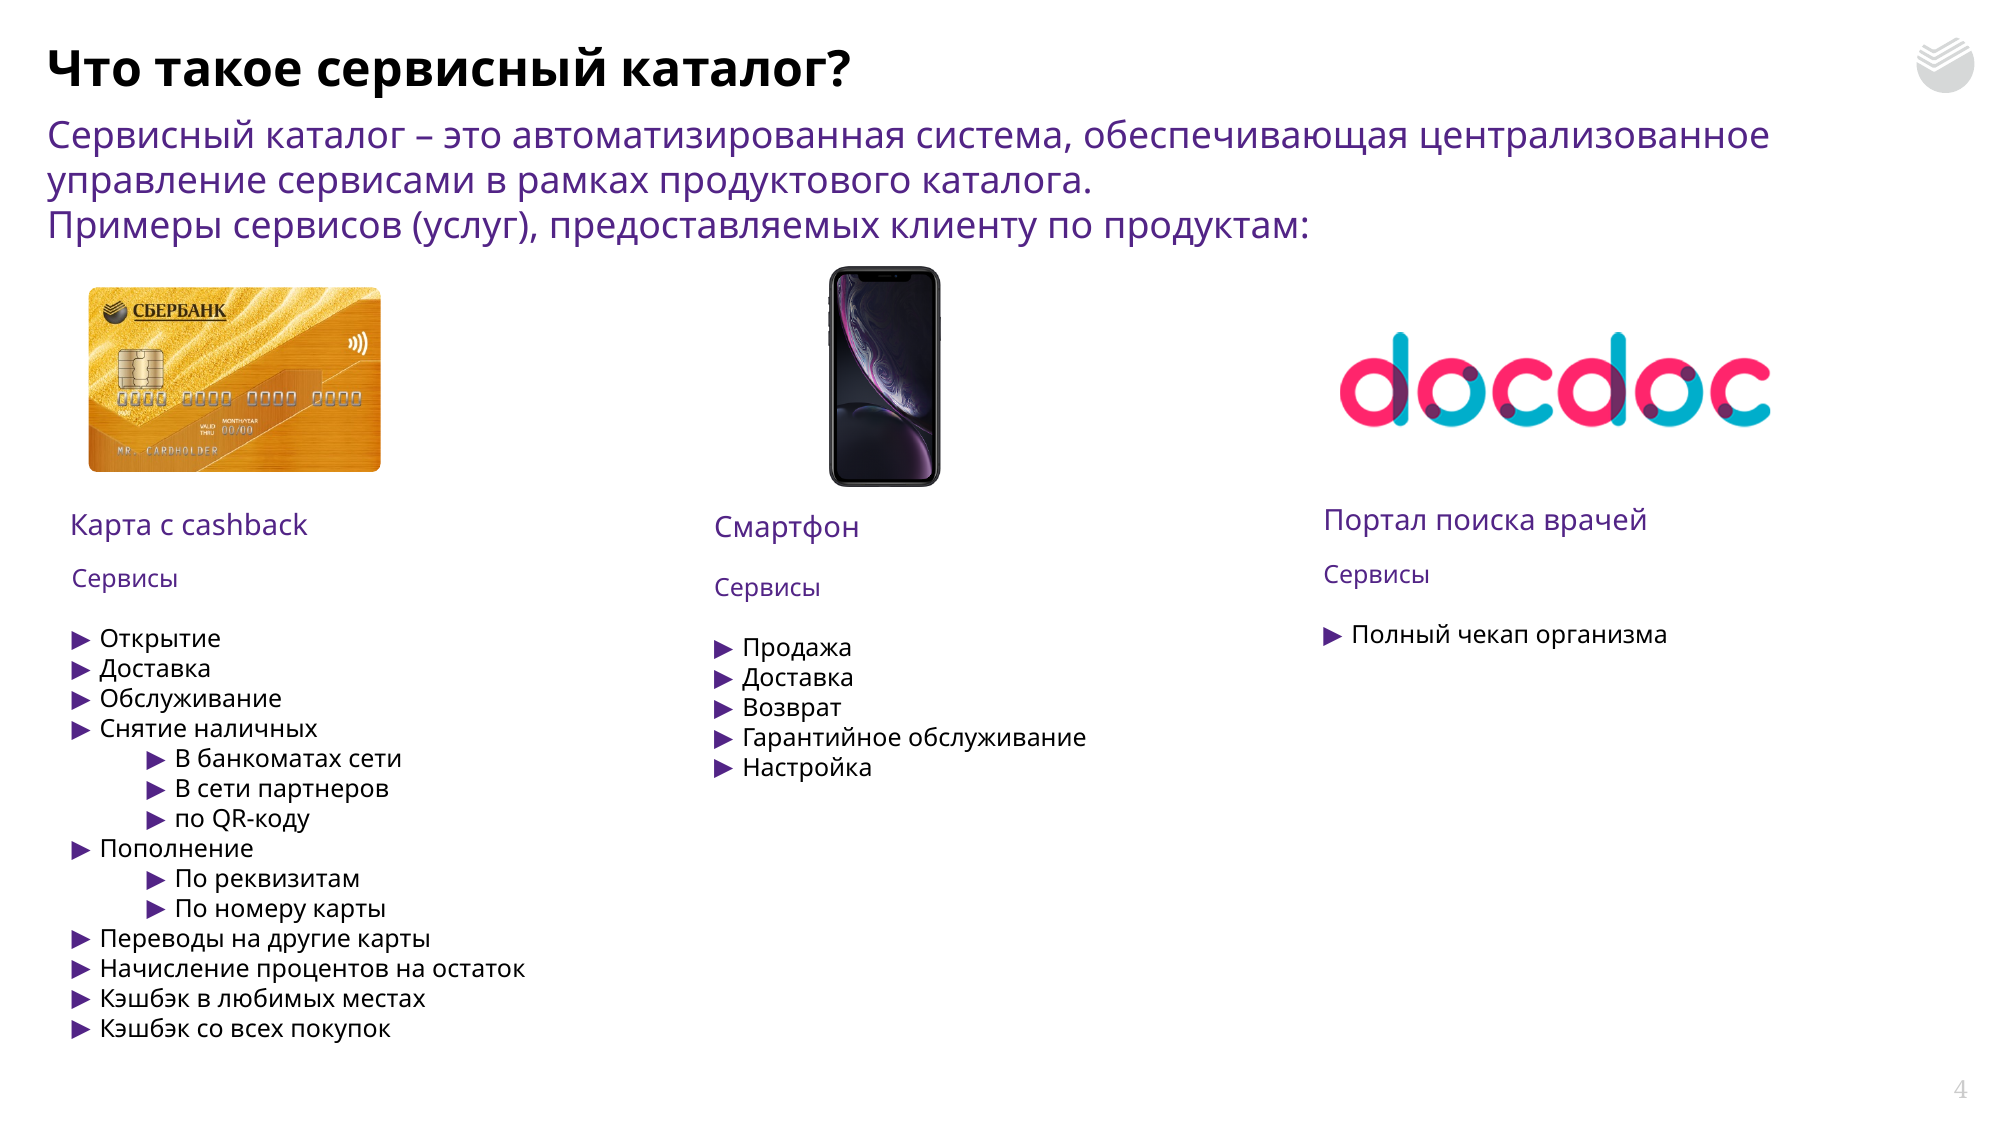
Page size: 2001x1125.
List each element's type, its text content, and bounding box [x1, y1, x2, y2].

title Что такое сервисный каталог? [32, 35, 1887, 103]
text_box Сервисы Продажа Доставка Возврат Гарантийное обслуживание Настройка [699, 564, 1220, 789]
picture [819, 266, 949, 487]
picture [88, 287, 381, 473]
picture [1340, 245, 1771, 514]
text_box Карта с cashback [55, 498, 463, 549]
text_box Сервисы Открытие Доставка Обслуживание Снятие наличных В банкоматах сети В сети партнеров по QR-коду Пополнение По реквизитам По номеру карты Переводы на другие карты Начисление процентов на остаток Кэшбэк в любимых местах Кэшбэк со всех покупок [56, 555, 635, 1080]
text_box Сервисы Полный чекап организма [1308, 551, 1887, 656]
text_box Сервисный каталог – это автоматизированная система, обеспечивающая централизованное управление сервисами в рамках продуктового каталога. Примеры сервисов (услуг), предоставляемых клиенту по продуктам: [32, 103, 1968, 254]
text_box Смартфон [699, 500, 1105, 551]
text_box Портал поиска врачей [1308, 493, 1714, 544]
